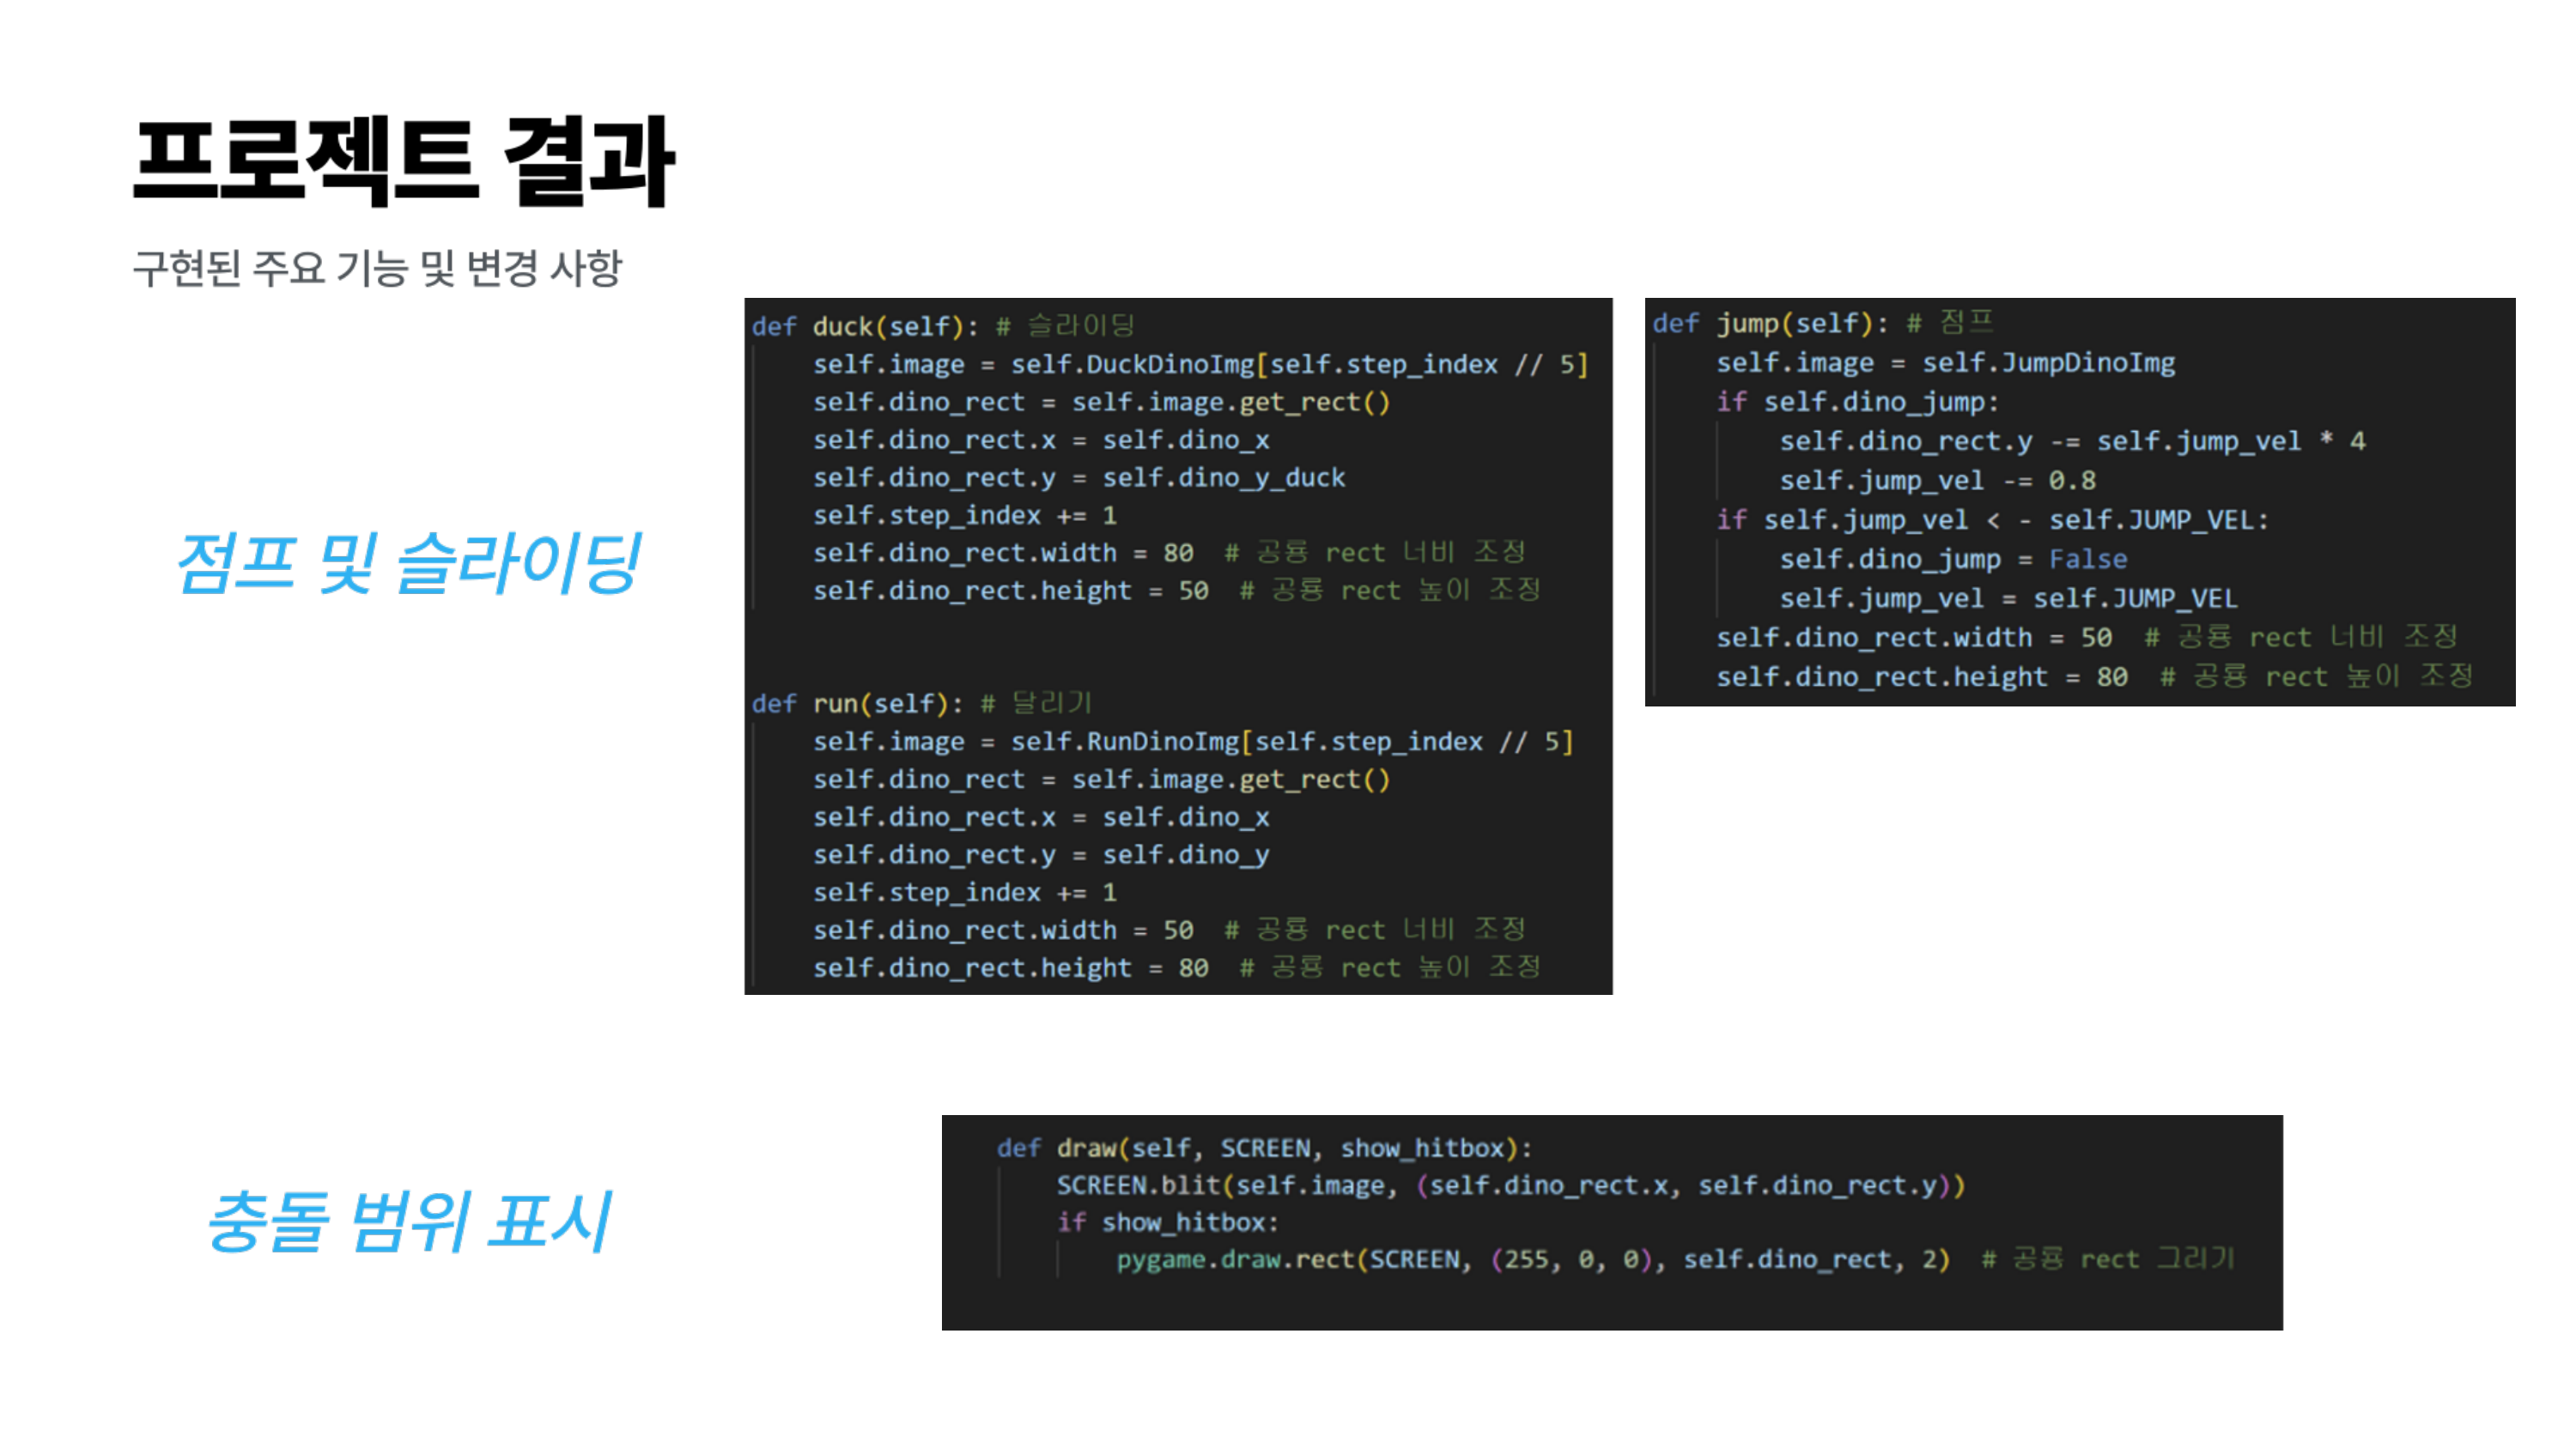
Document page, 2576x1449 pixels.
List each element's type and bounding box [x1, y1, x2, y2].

picture [0, 1144, 877, 1337]
picture [942, 1115, 2285, 1331]
picture [0, 50, 1614, 995]
picture [1645, 298, 2516, 707]
